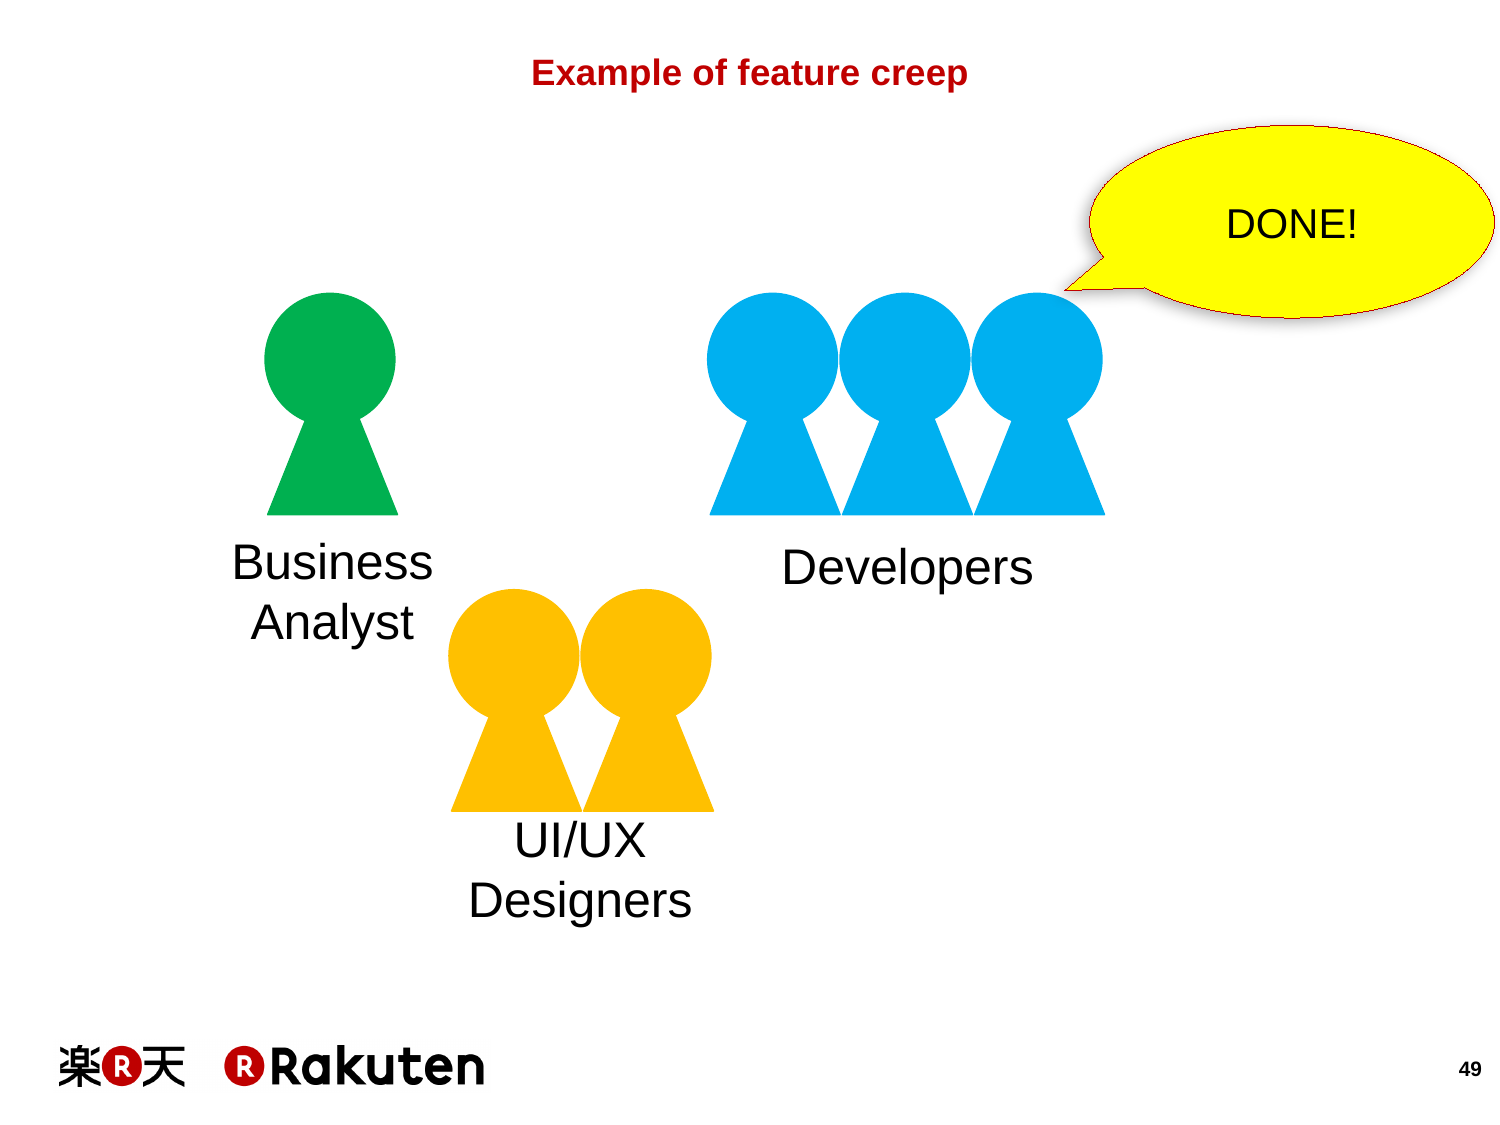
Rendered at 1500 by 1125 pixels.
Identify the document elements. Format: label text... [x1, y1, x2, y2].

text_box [421, 589, 739, 918]
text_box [707, 293, 1105, 615]
title Example of feature creep [59, 41, 1441, 101]
text_box DONE! [1064, 125, 1495, 319]
picture [53, 1039, 491, 1093]
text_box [207, 293, 458, 640]
